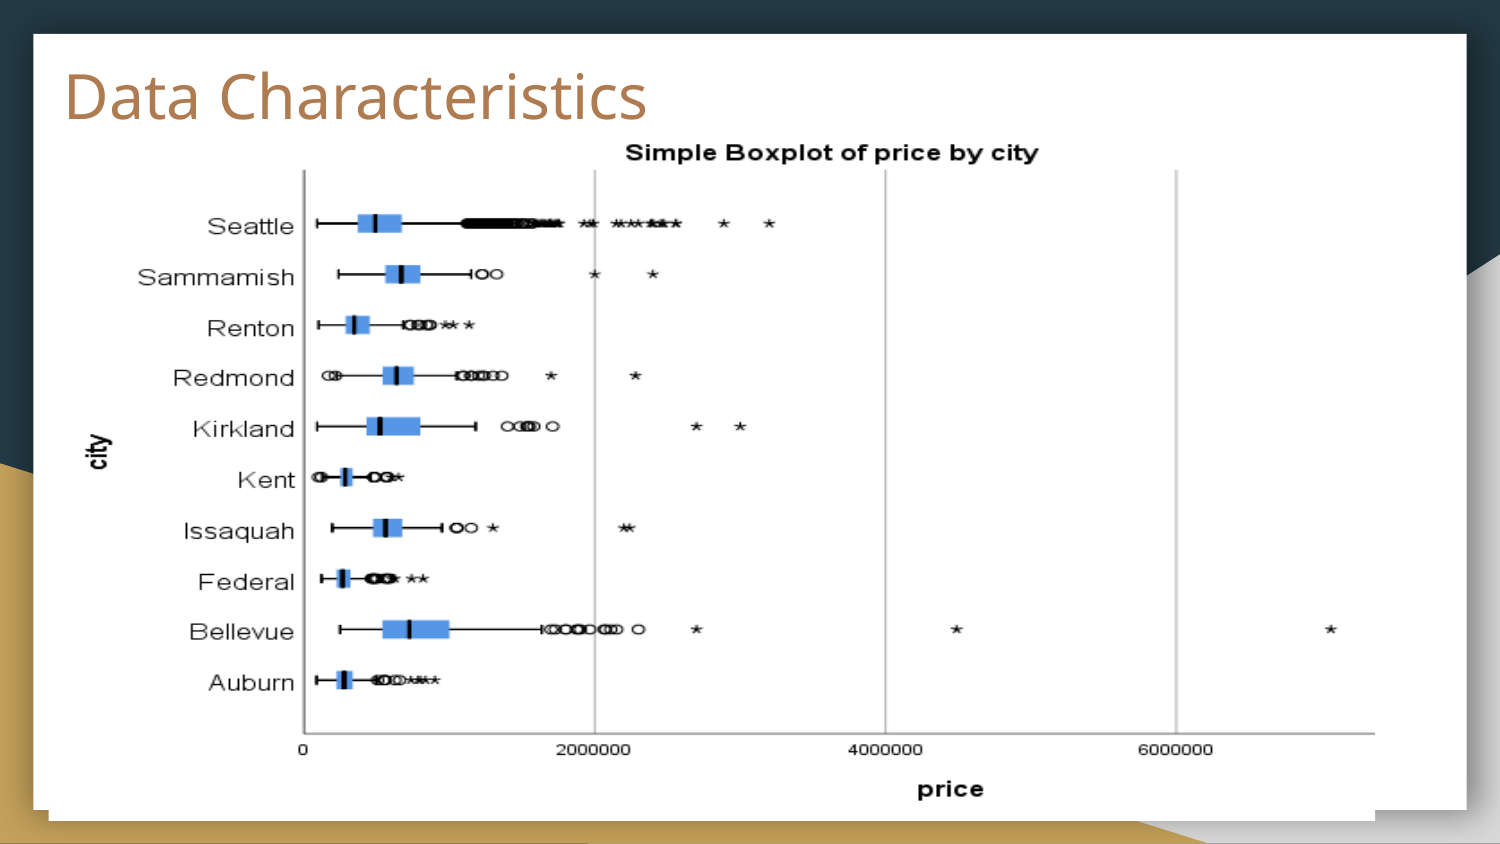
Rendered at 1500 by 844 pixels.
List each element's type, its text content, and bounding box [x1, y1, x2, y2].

text_box Data Characteristics [48, 41, 802, 126]
picture [48, 127, 1376, 821]
